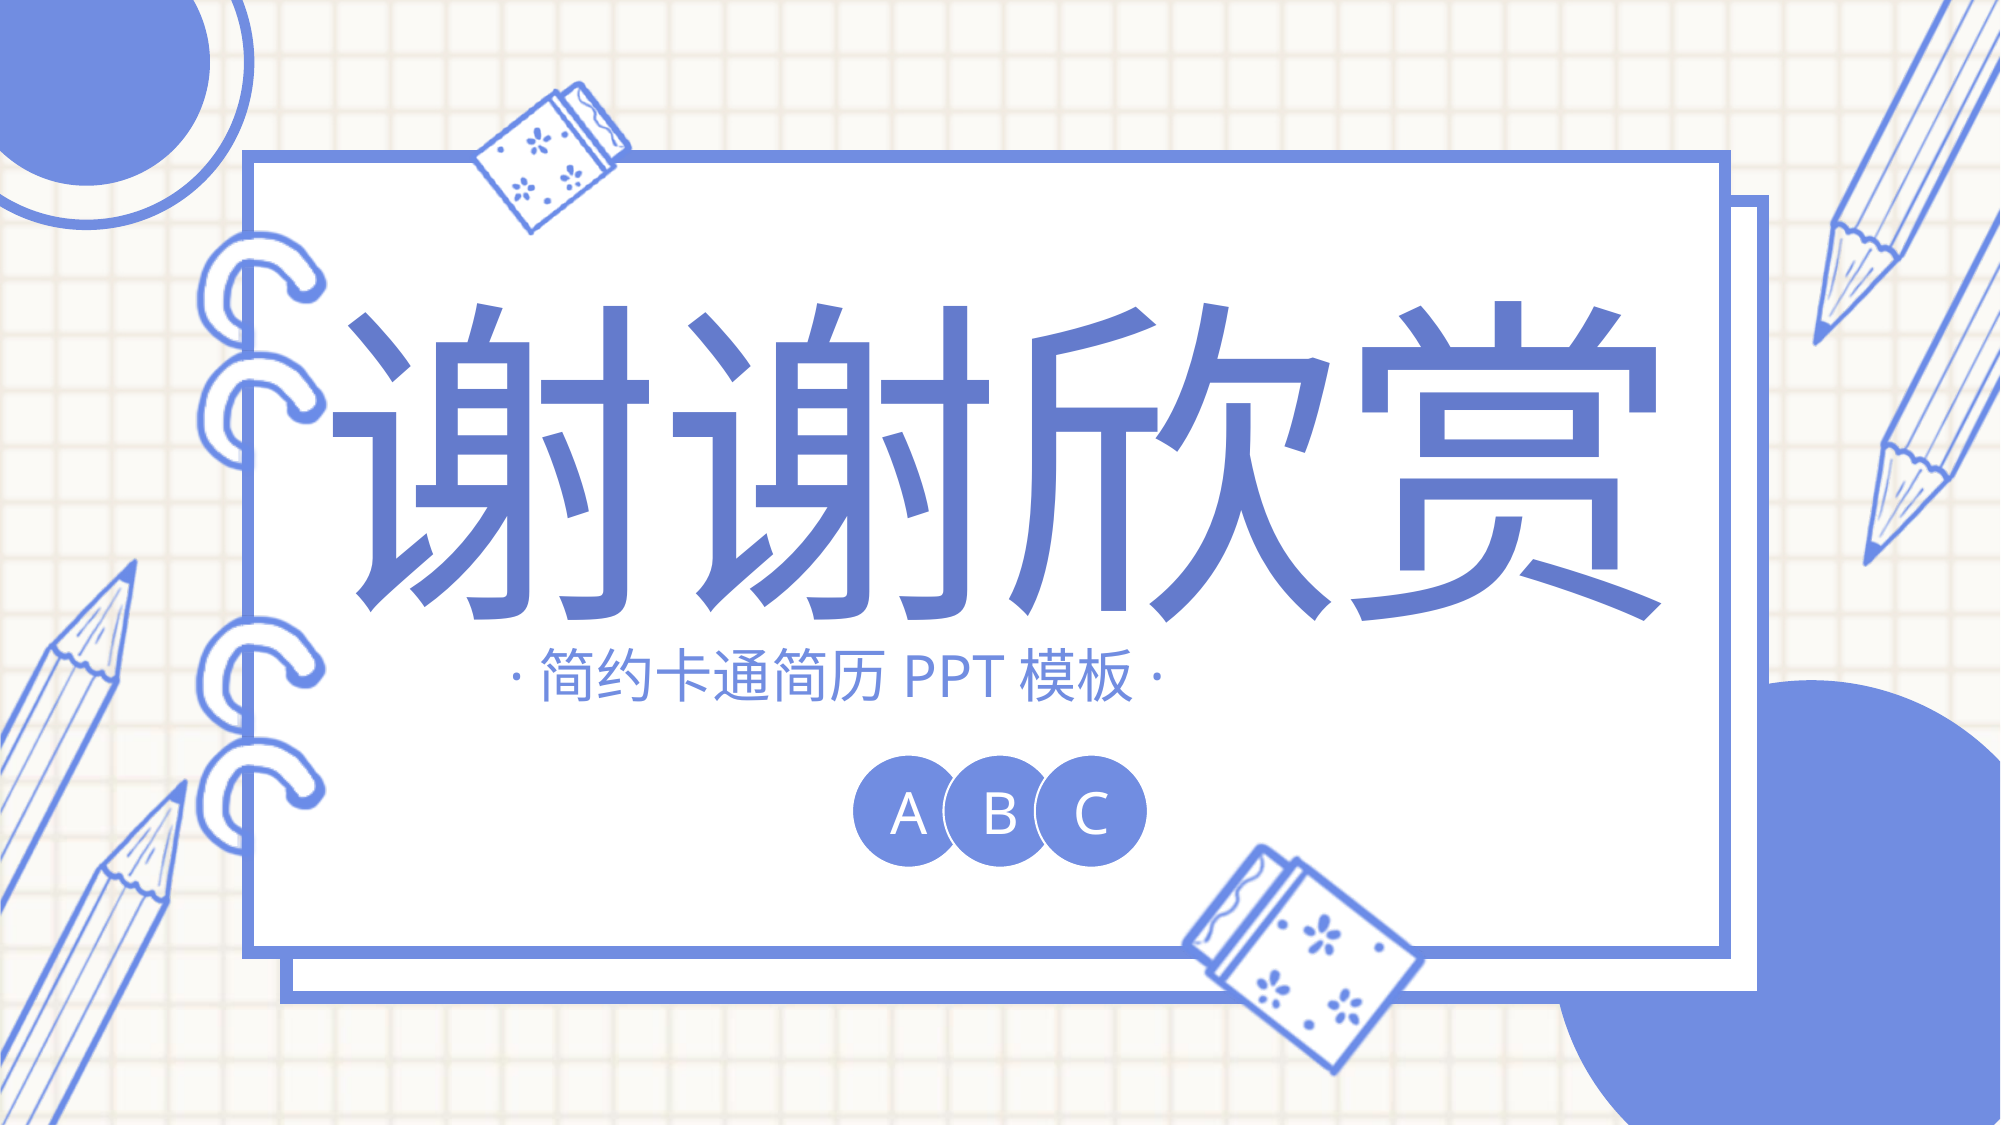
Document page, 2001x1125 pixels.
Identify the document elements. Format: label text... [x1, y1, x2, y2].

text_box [852, 754, 1148, 868]
text_box ·简约卡通简历PPT模板· [494, 632, 1511, 717]
text_box 谢谢欣赏 [303, 240, 1697, 671]
picture [0, 0, 2001, 1125]
